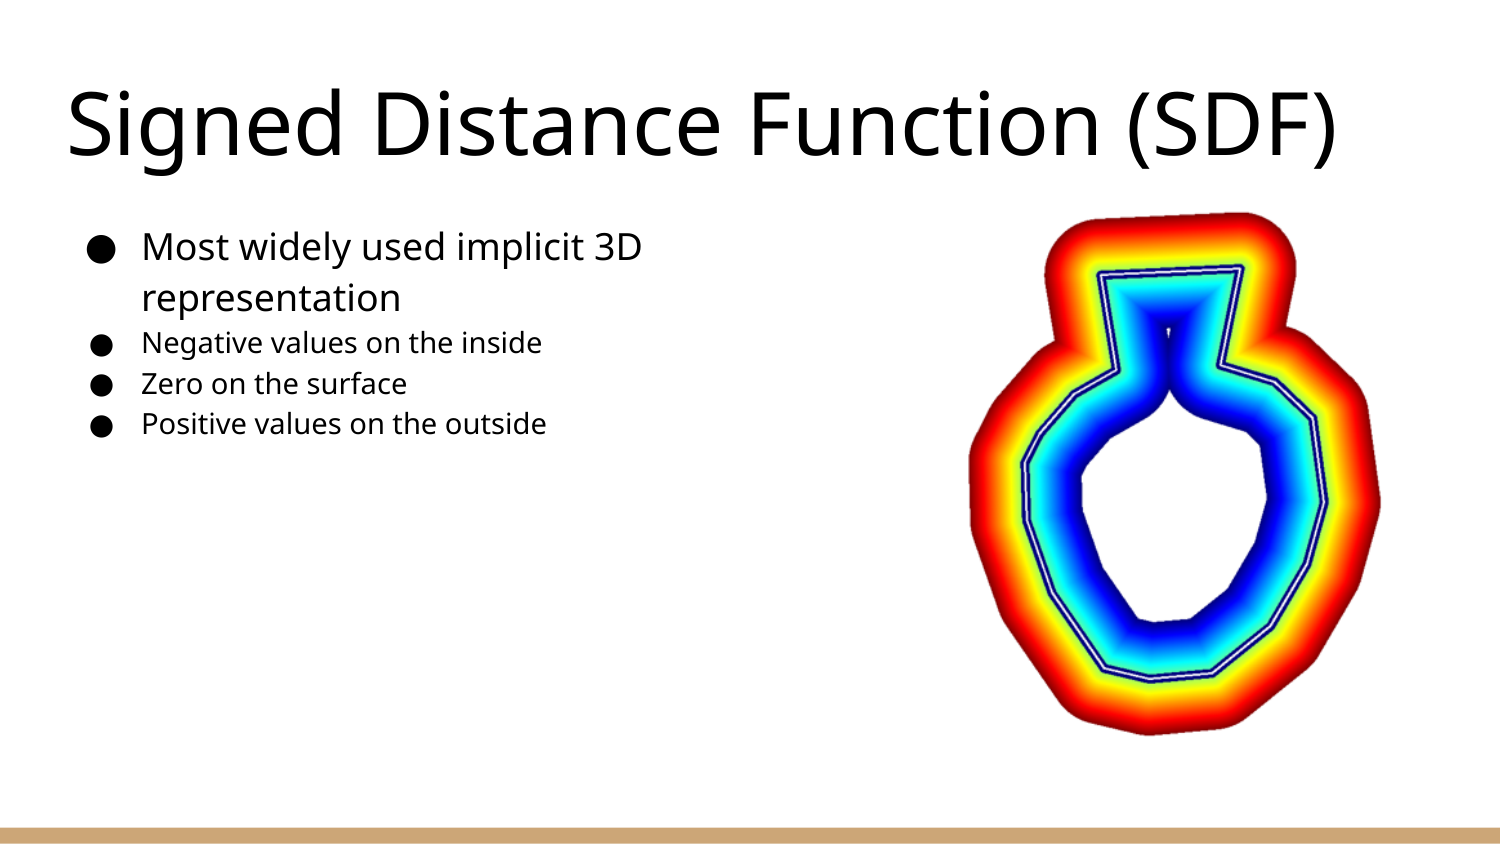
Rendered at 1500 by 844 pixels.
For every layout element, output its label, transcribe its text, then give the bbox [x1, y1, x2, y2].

list Most widely used implicit 3D representation Negative values on the inside Zero on the surface Positive values on the outside [51, 200, 885, 752]
picture [886, 200, 1450, 764]
title Signed Distance Function (SDF) [51, 51, 1449, 189]
